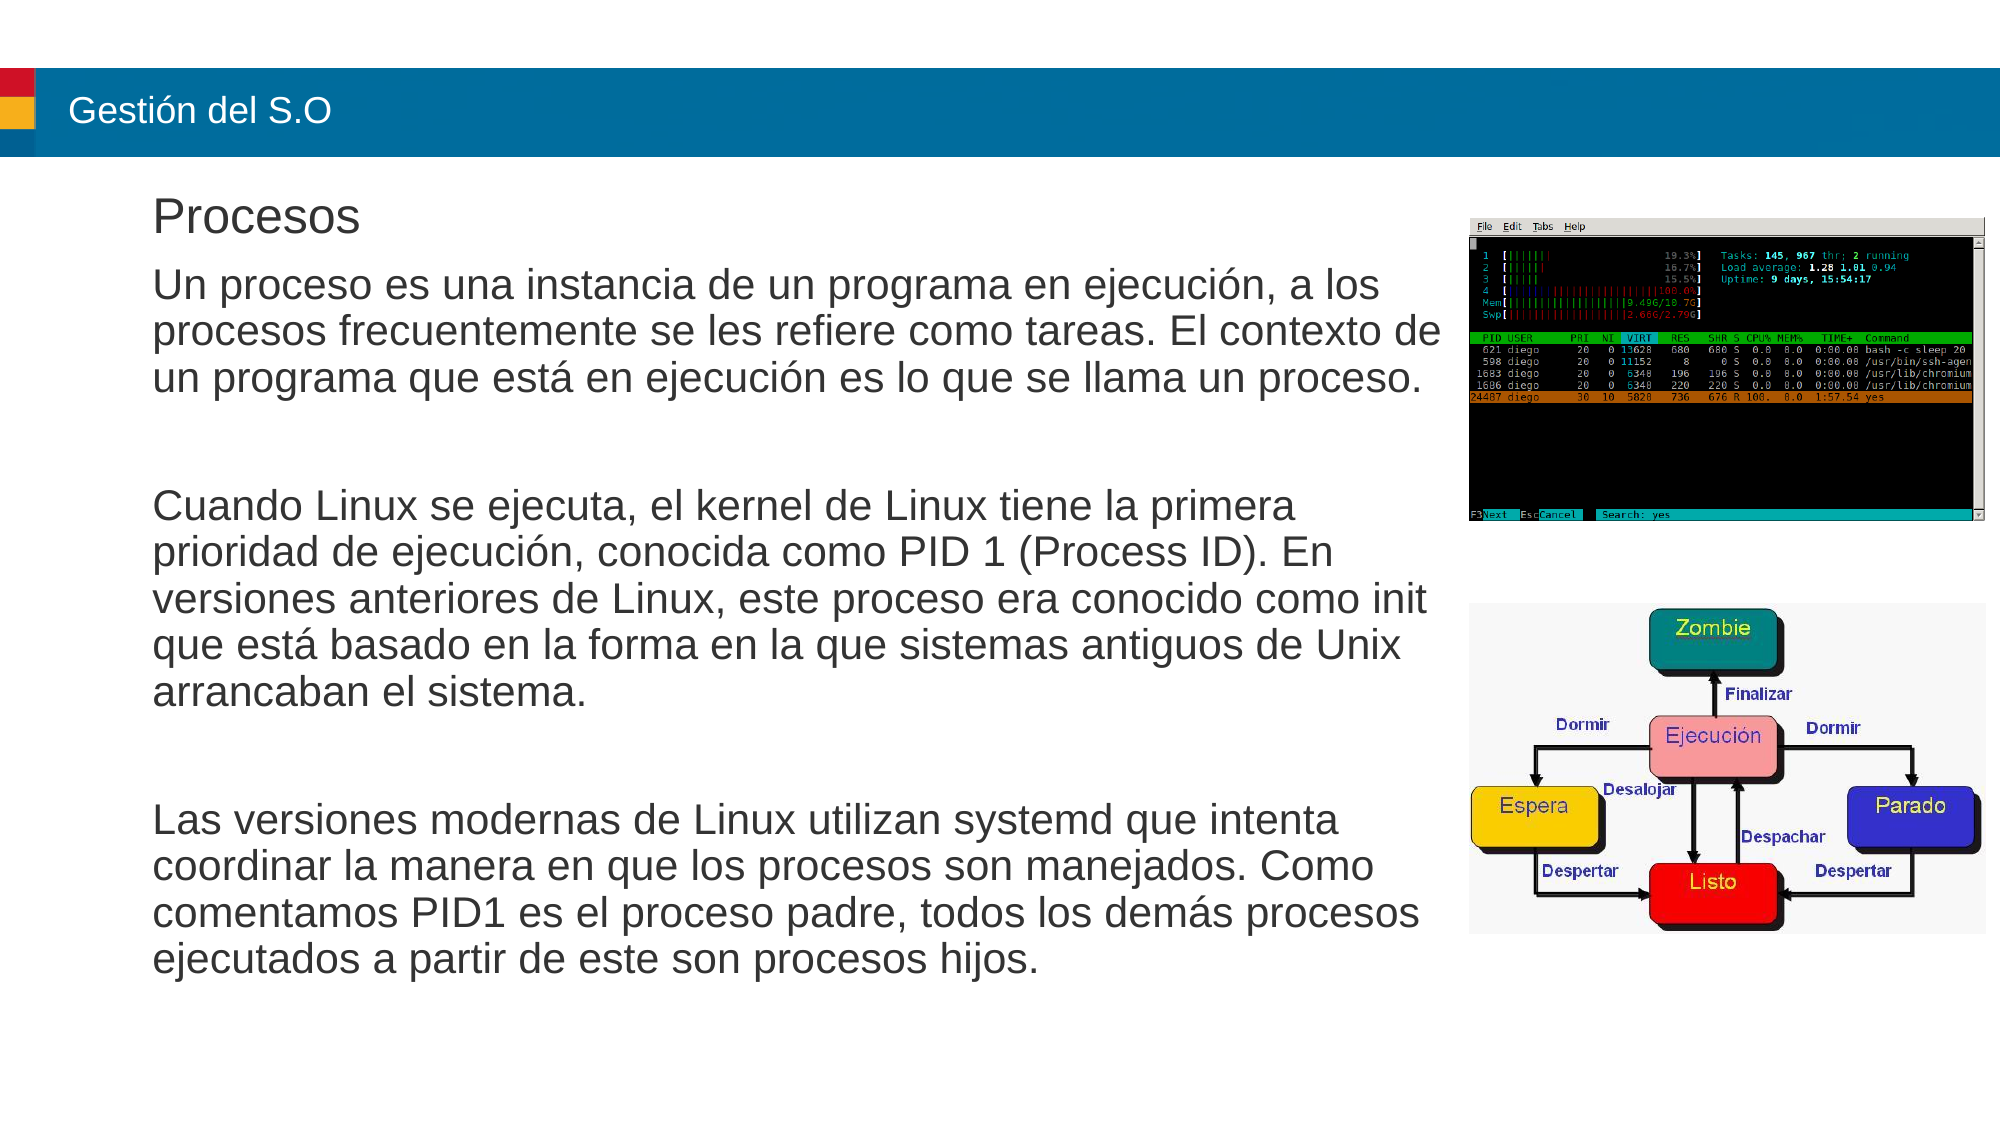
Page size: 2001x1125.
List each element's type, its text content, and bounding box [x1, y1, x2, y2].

title Gestión del S.O [53, 78, 1596, 145]
list Procesos Un proceso es una instancia de un programa en ejecución, a los procesos frecuentemente se les refiere como tareas. El contexto de un programa que está en ejecución es lo que se llama un proceso. Cuando Linux se ejecuta, el kernel de Linux tiene la primera prioridad de ejecución, conocida como PID 1 (Process ID). En versiones anteriores de Linux, este proceso era conocido como init que está basado en la forma en la que sistemas antiguos de Unix arrancaban el sistema. Las versiones modernas de Linux utilizan systemd que intenta coordinar la manera en que los procesos son manejados. Como comentamos PID1 es el proceso padre, todos los demás procesos ejecutados a partir de este son procesos hijos. [137, 182, 1469, 1014]
picture [1468, 217, 1985, 522]
picture [1468, 603, 1986, 934]
picture [0, 68, 35, 129]
